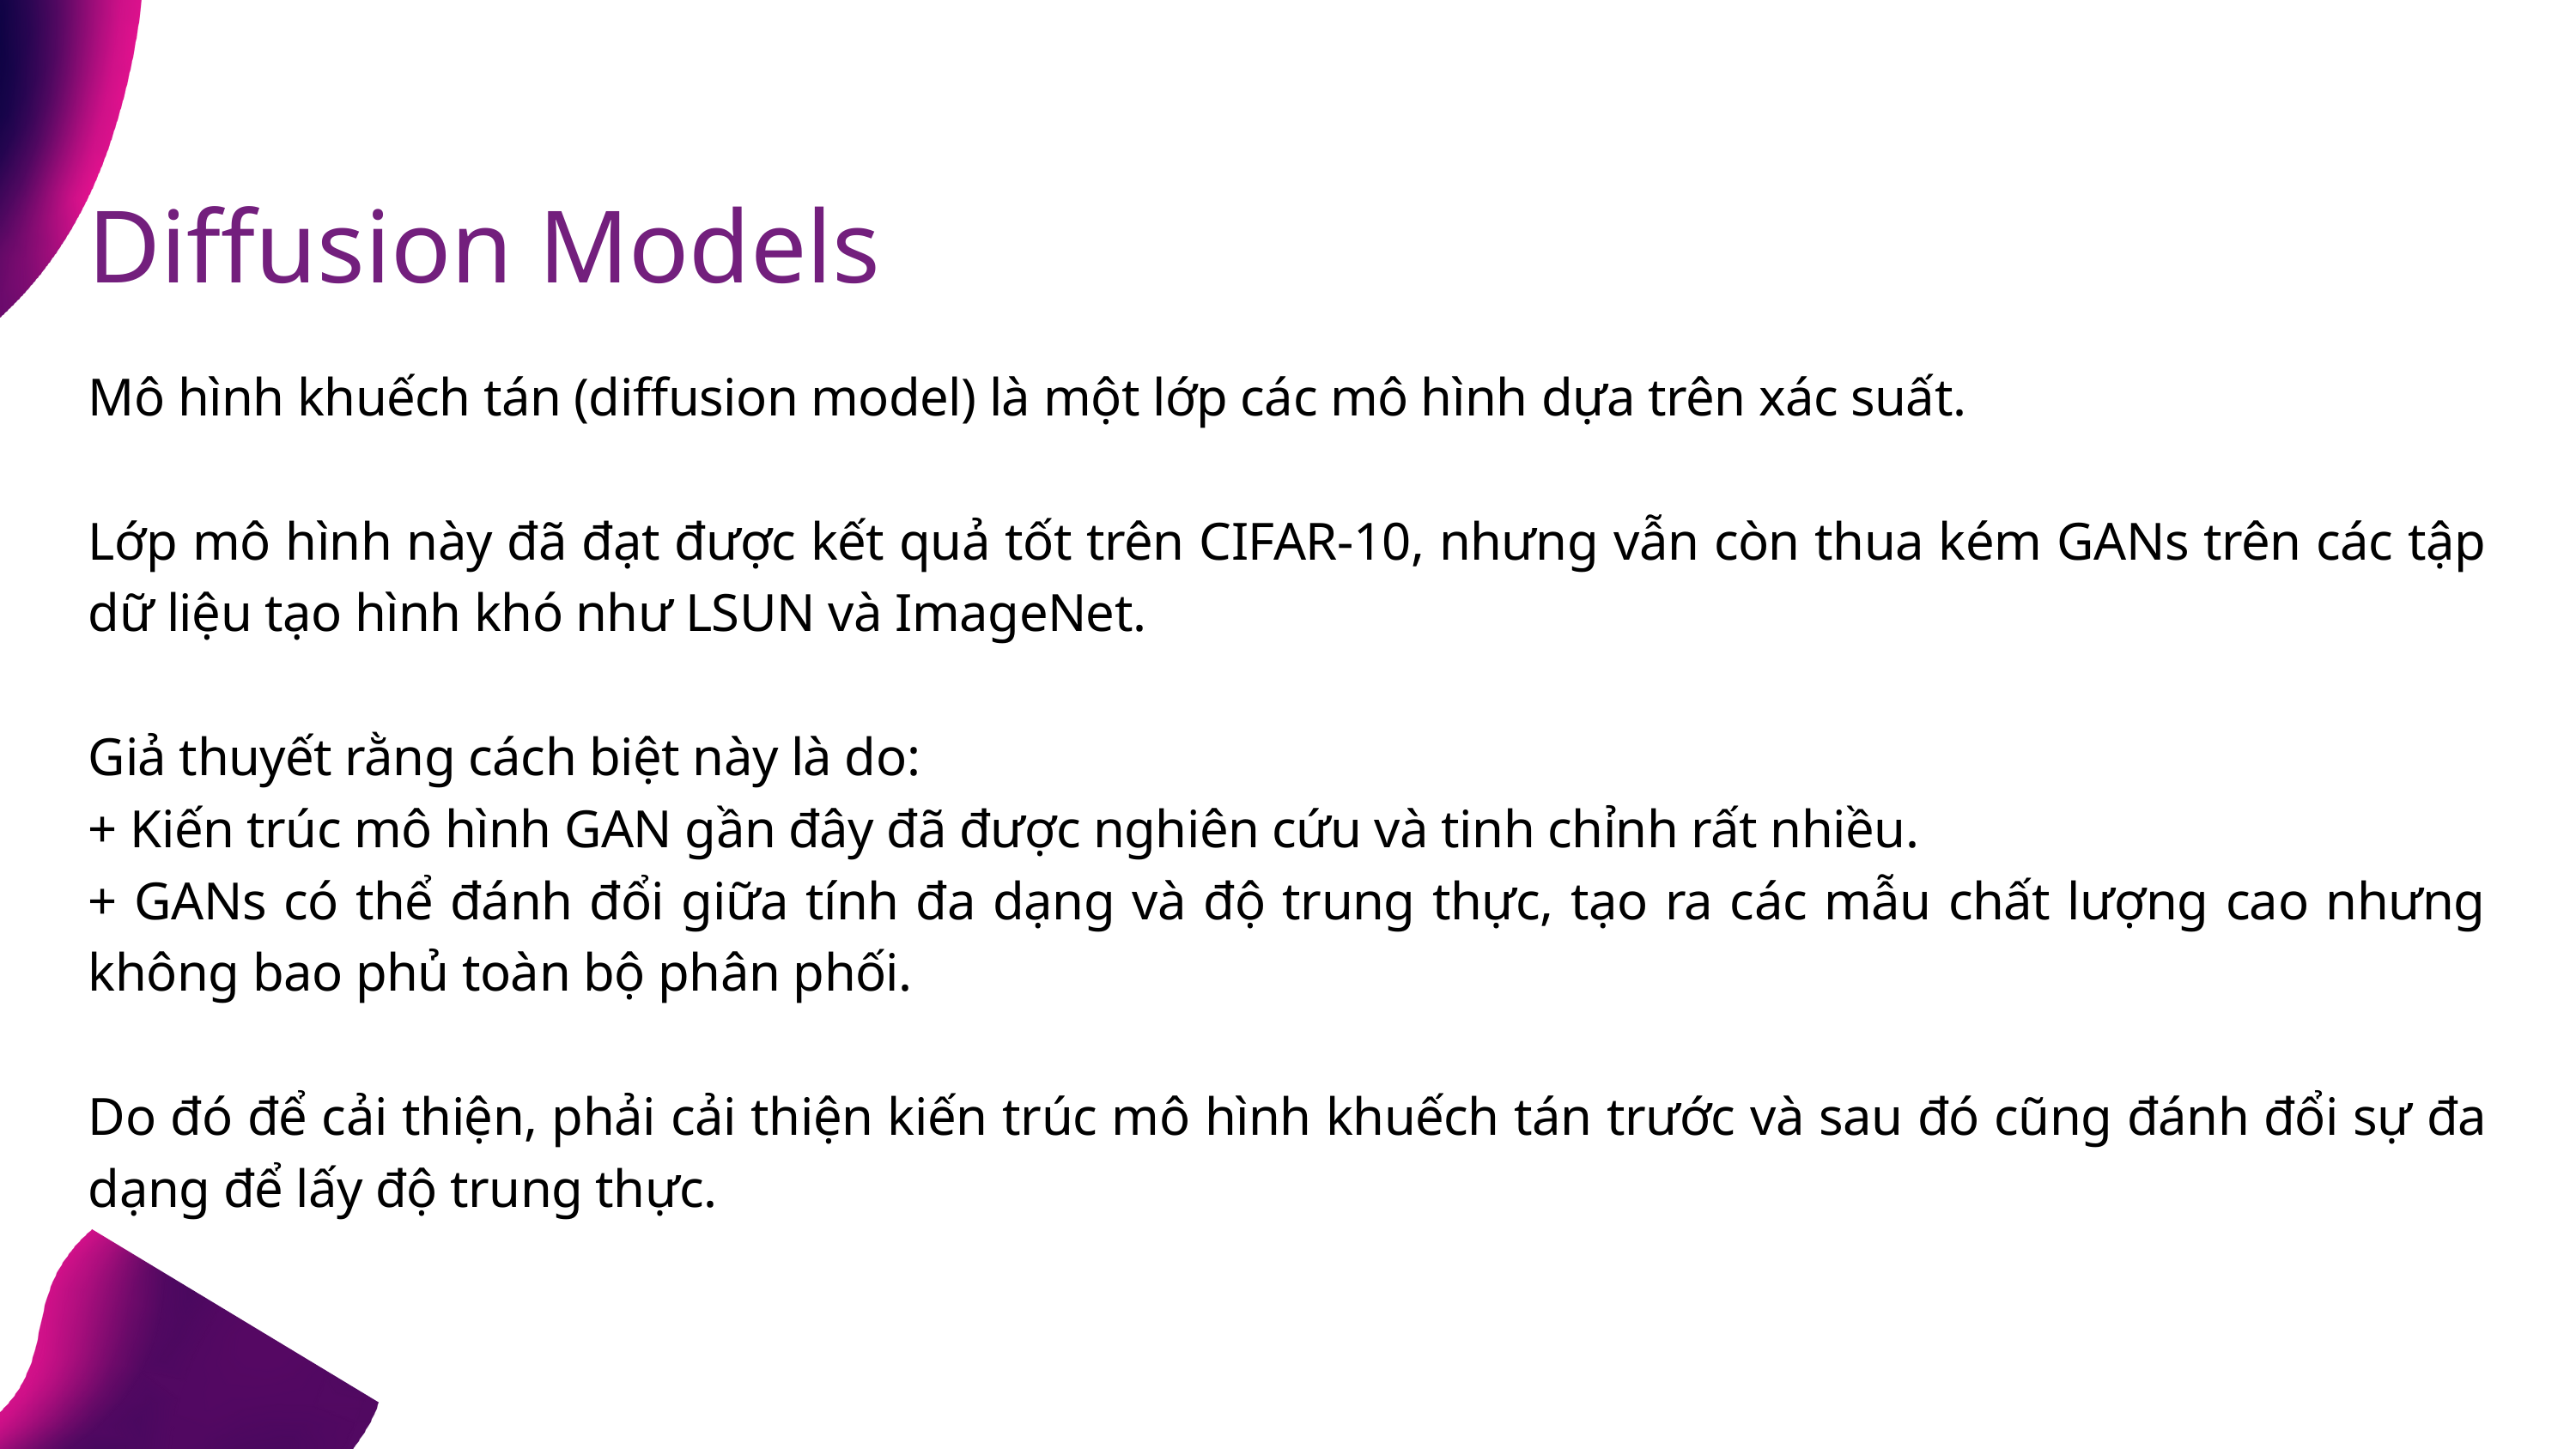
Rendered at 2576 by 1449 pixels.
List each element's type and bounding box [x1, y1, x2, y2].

text_box [0, 1173, 383, 1449]
text_box [88, 179, 2488, 1214]
text_box [0, 0, 145, 440]
